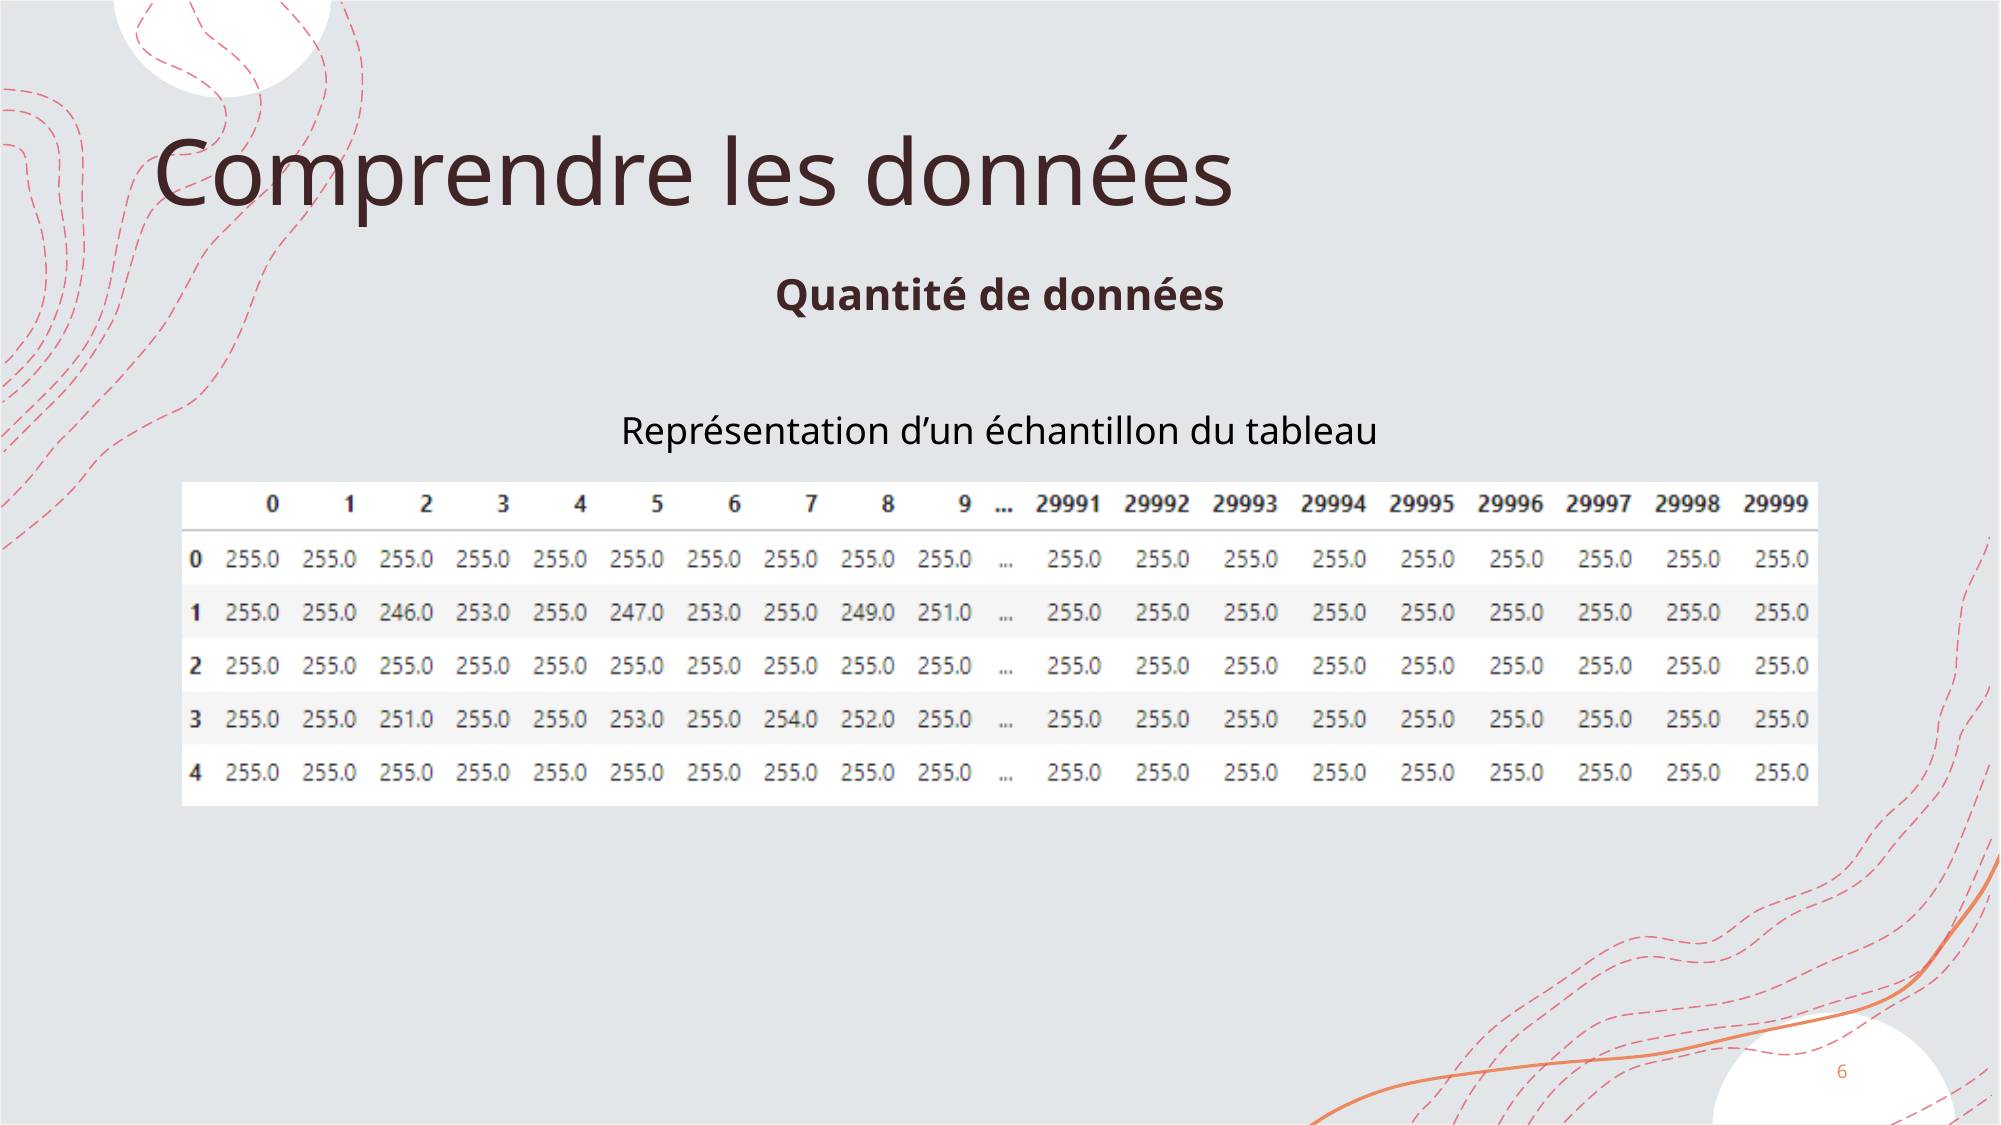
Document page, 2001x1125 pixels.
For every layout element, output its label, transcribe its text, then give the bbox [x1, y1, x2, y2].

picture [182, 482, 1818, 806]
text_box Représentation d’un échantillon du tableau [606, 399, 1394, 459]
text_box Quantité de données [758, 250, 1242, 327]
slide_number 6 [1625, 1042, 1863, 1103]
title Comprendre les données [137, 59, 1863, 278]
